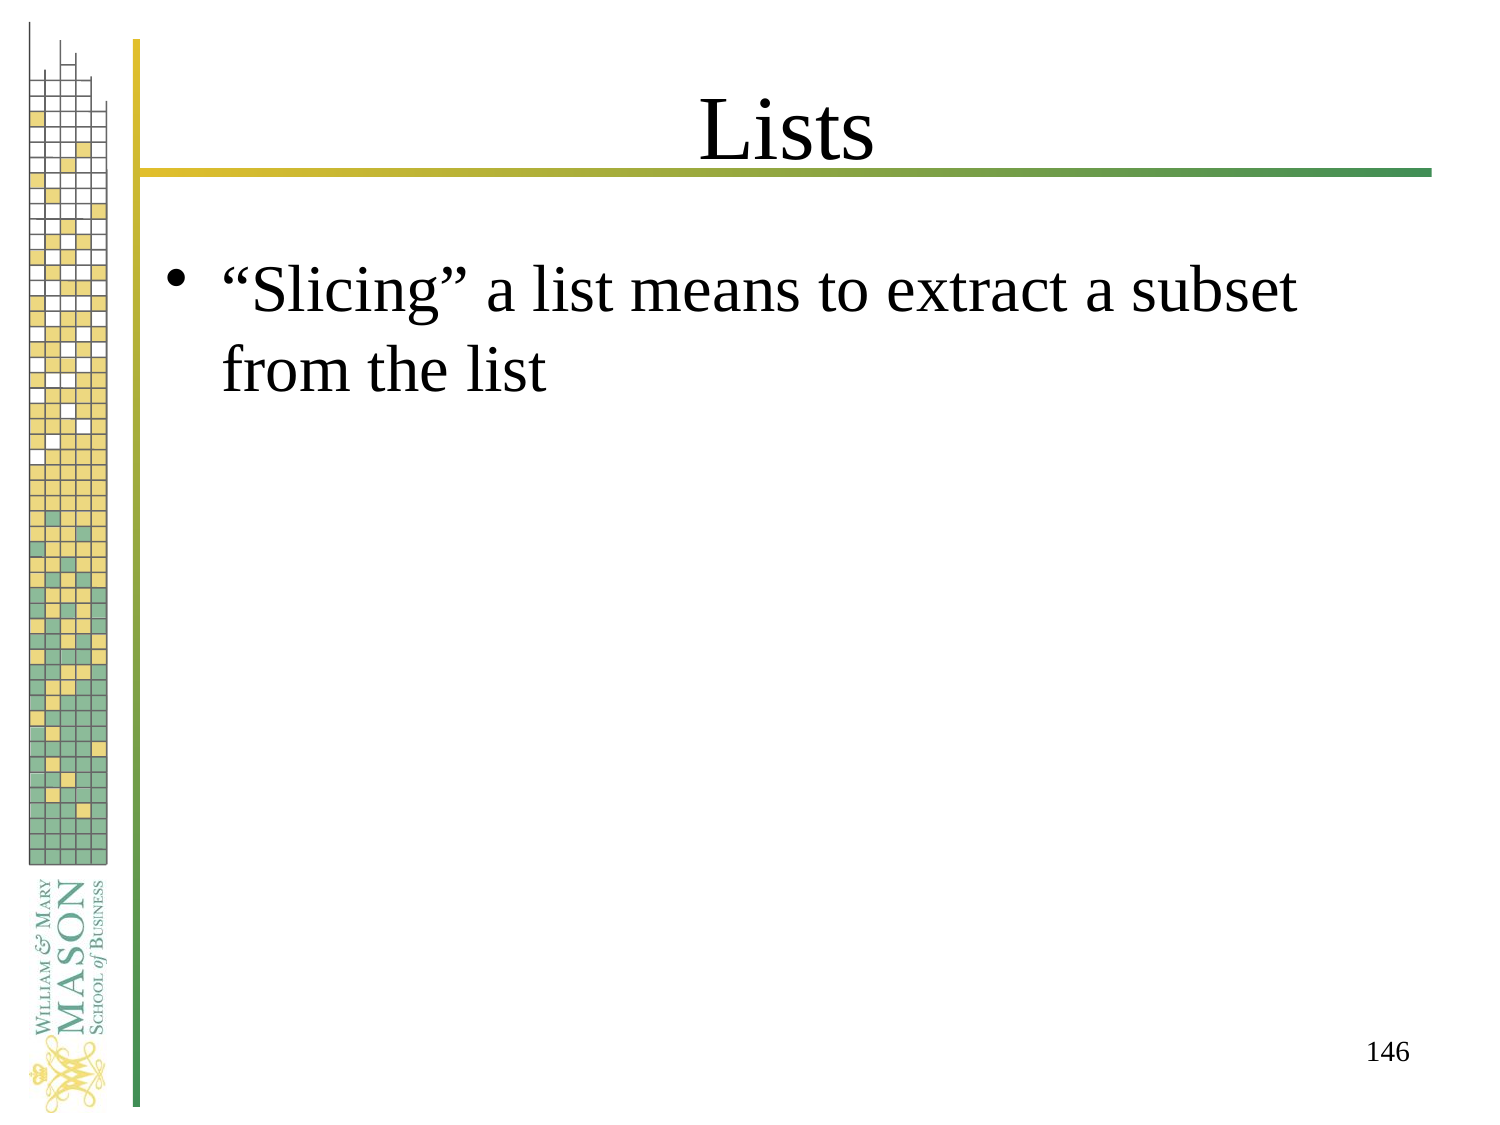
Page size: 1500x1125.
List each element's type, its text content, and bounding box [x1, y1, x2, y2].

slide_number 146 [1048, 1024, 1426, 1103]
title Boolean Statements [29, 879, 107, 1113]
title Lists [150, 45, 1425, 200]
list “Slicing” a list means to extract a subset from the list [150, 237, 1425, 1005]
